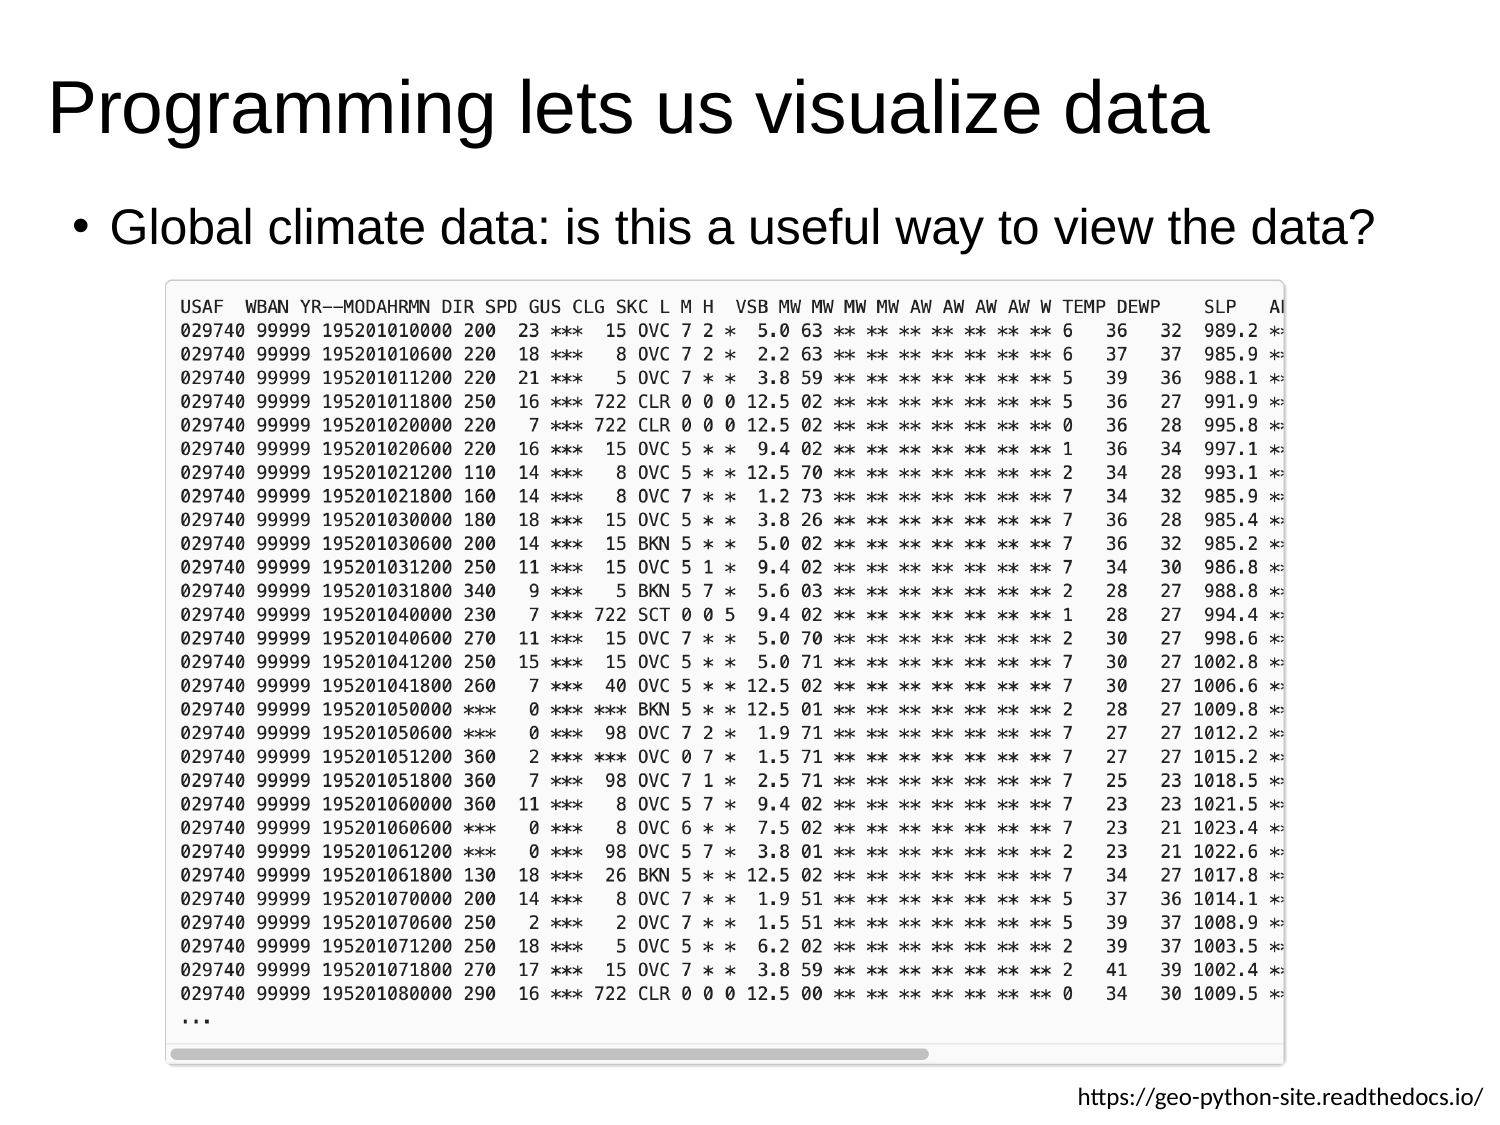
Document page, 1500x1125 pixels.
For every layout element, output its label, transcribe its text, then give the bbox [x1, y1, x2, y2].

list Global climate data: is this a useful way to view the data? [57, 193, 1397, 1014]
title Programming lets us visualize data [32, 51, 1500, 166]
picture [159, 273, 1293, 1074]
text_box https://geo-python-site.readthedocs.io/ [1062, 1073, 1500, 1118]
